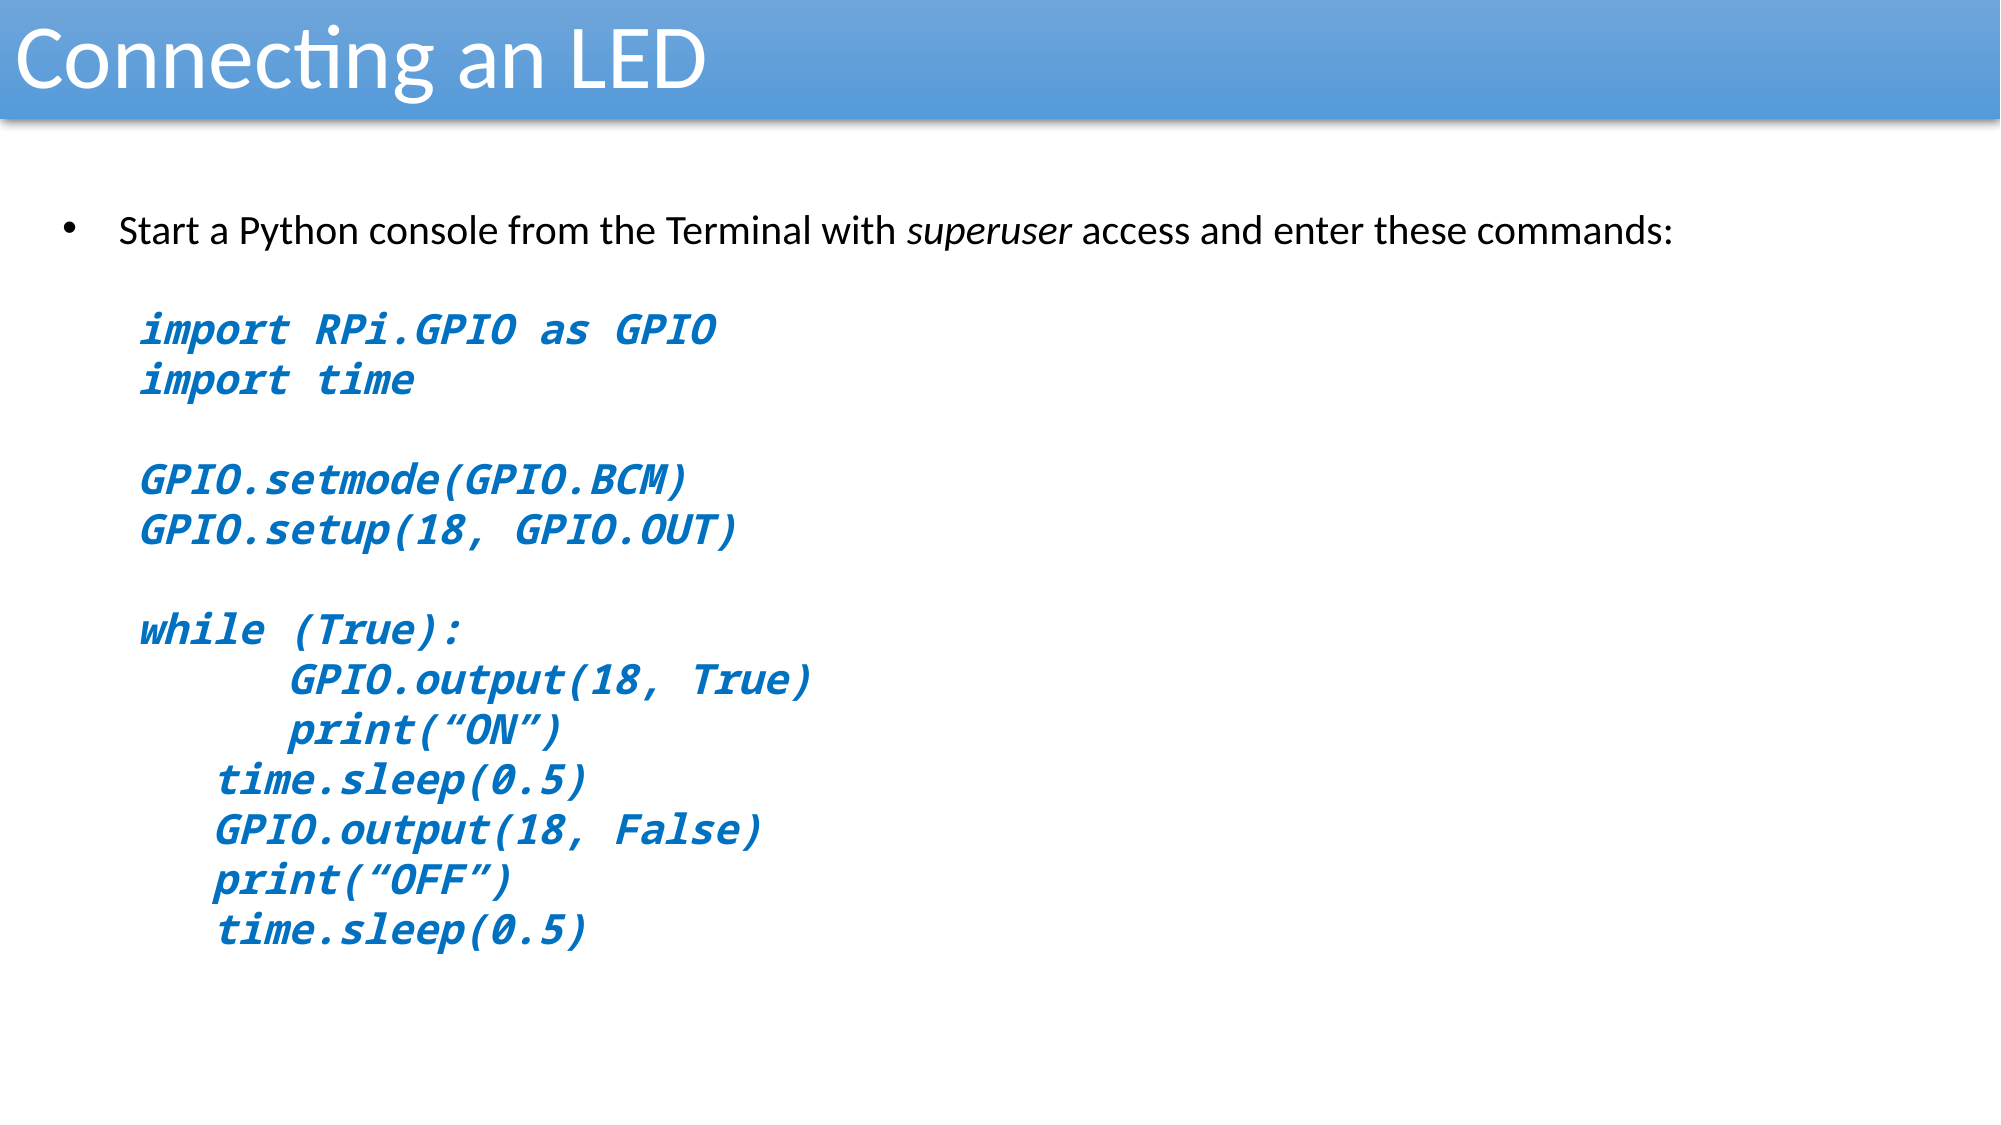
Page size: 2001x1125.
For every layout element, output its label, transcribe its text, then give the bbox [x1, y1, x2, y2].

text_box Connecting an LED [0, 0, 2000, 119]
text_box Start a Python console from the Terminal with superuser access and enter these commands: import RPi.GPIO as GPIO import time GPIO.setmode(GPIO.BCM) GPIO.setup(18, GPIO.OUT) while (True): GPIO.output(18, True) print(“ON”) time.sleep(0.5) GPIO.output(18, False) print(“OFF”) time.sleep(0.5) [47, 144, 1911, 961]
